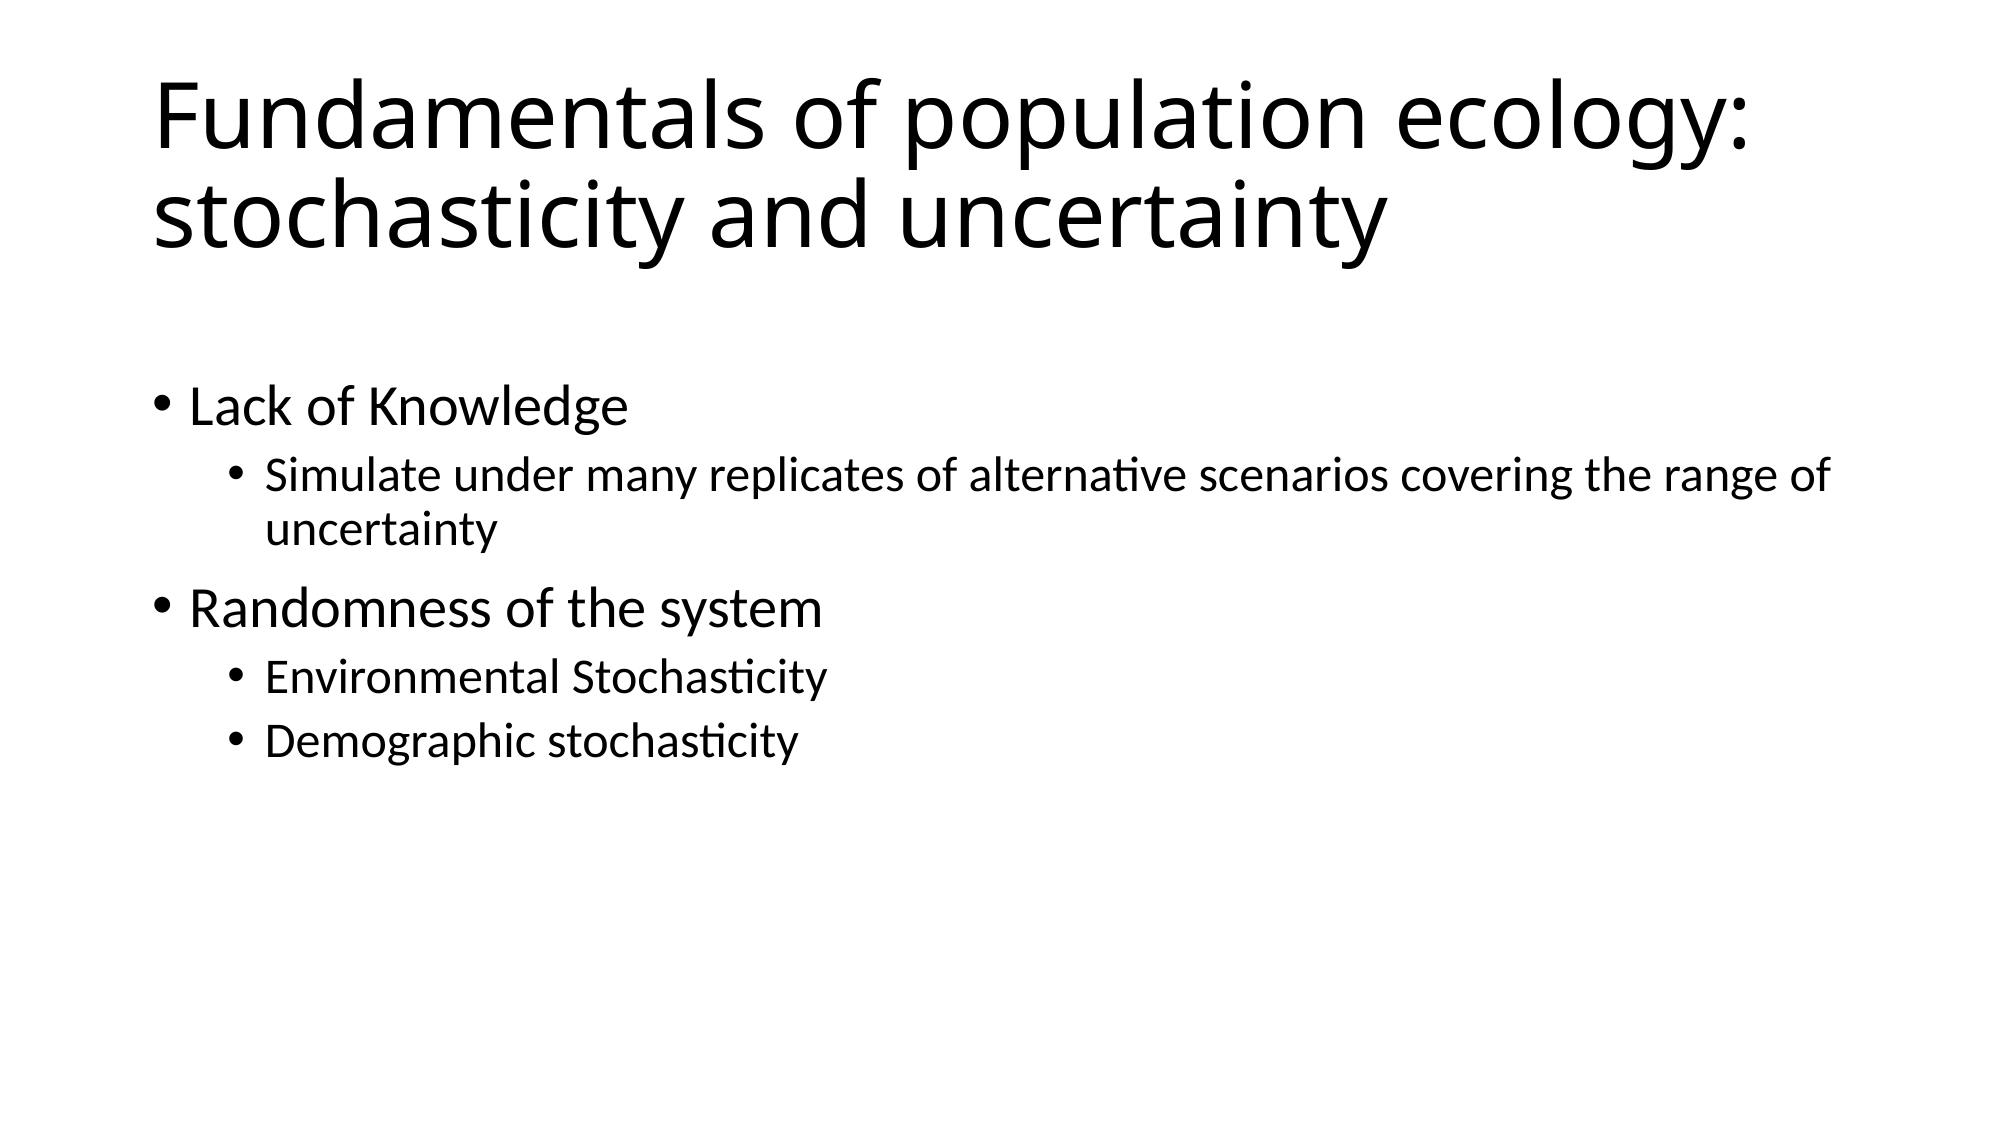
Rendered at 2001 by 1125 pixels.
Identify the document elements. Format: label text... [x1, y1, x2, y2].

title Fundamentals of population ecology: stochasticity and uncertainty [137, 59, 1863, 278]
list Lack of Knowledge Simulate under many replicates of alternative scenarios covering the range of uncertainty Randomness of the system Environmental Stochasticity Demographic stochasticity [137, 367, 1863, 1014]
